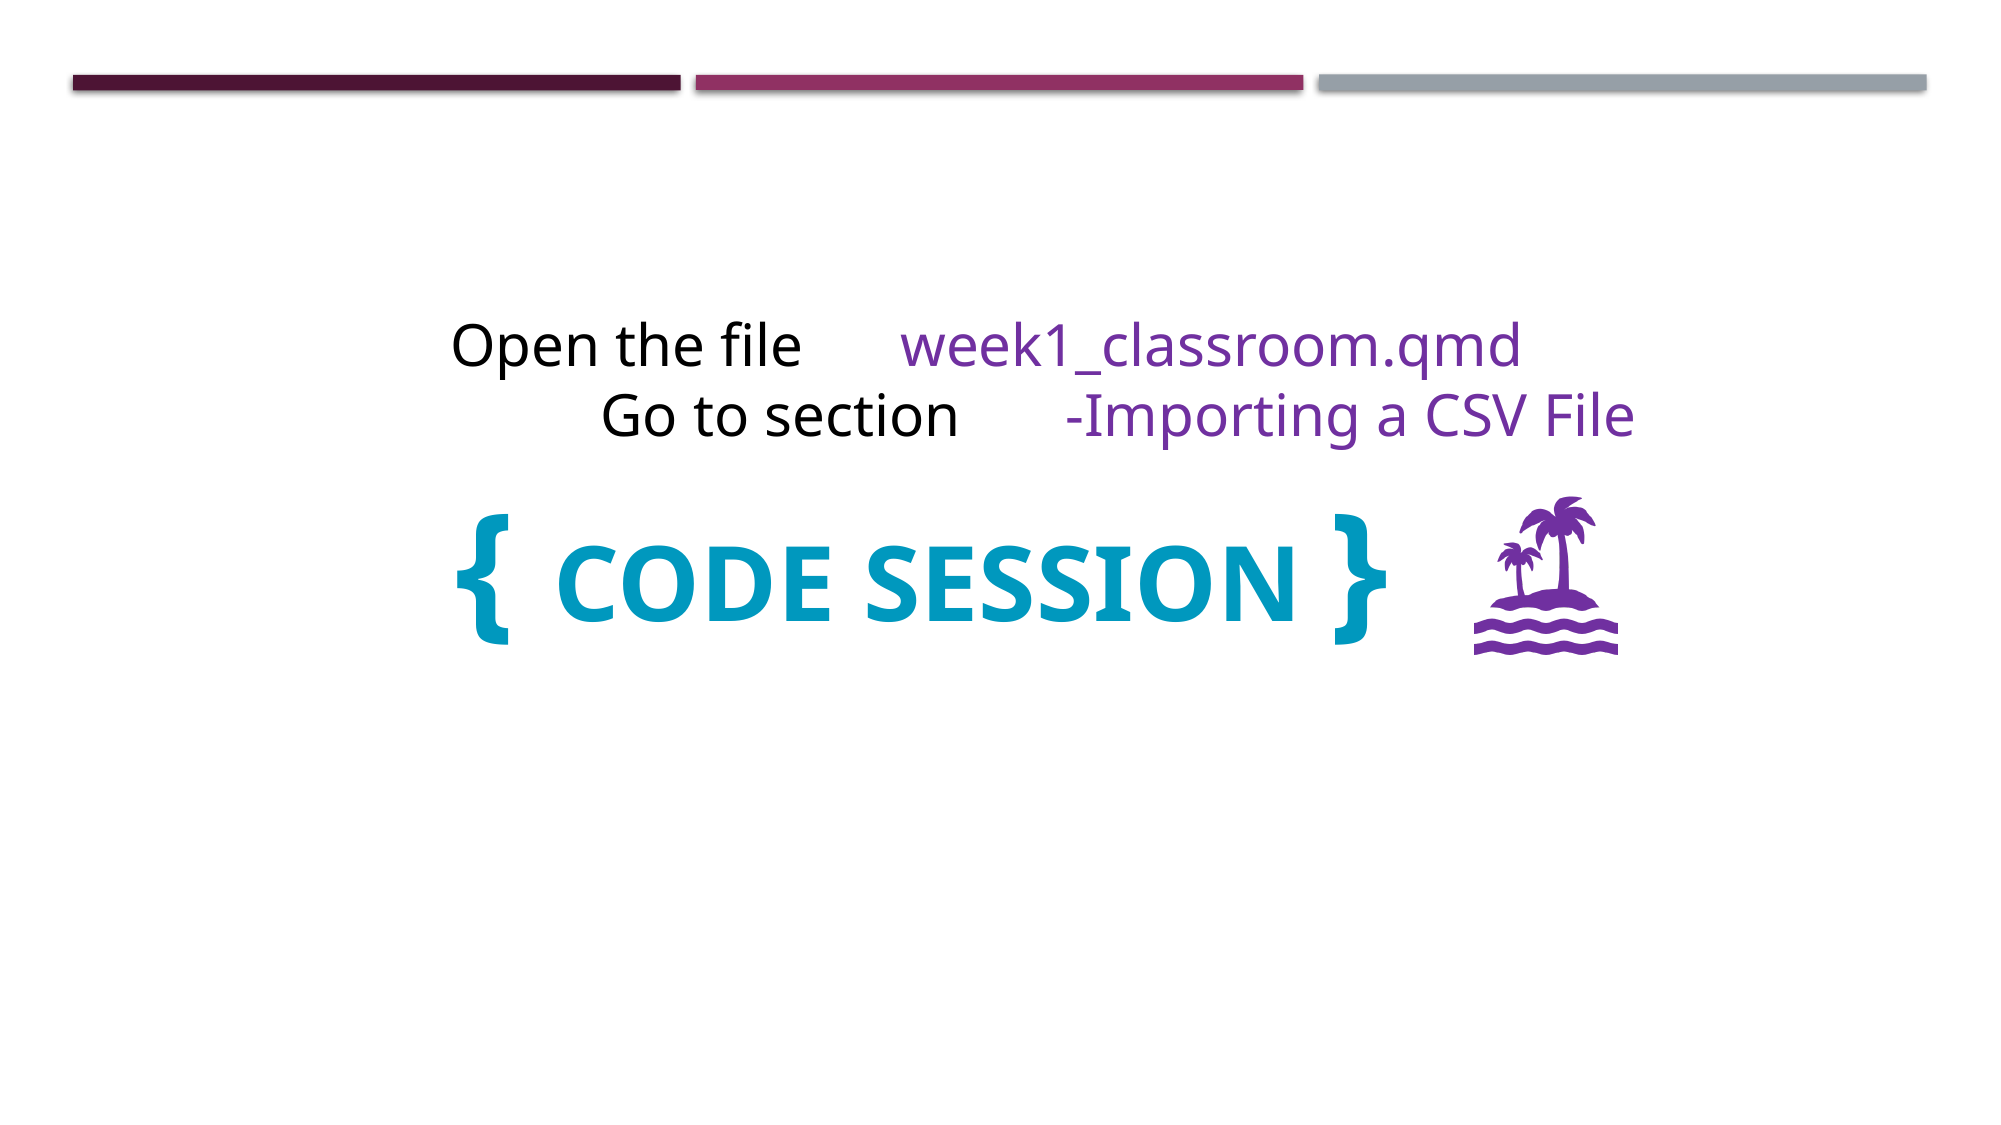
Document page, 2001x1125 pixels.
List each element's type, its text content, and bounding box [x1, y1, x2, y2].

text_box Open the file week1_classroom.qmd Go to section -Importing a CSV File [435, 300, 1659, 525]
text_box { CODE SESSION } [440, 525, 1452, 659]
picture [1458, 488, 1633, 663]
